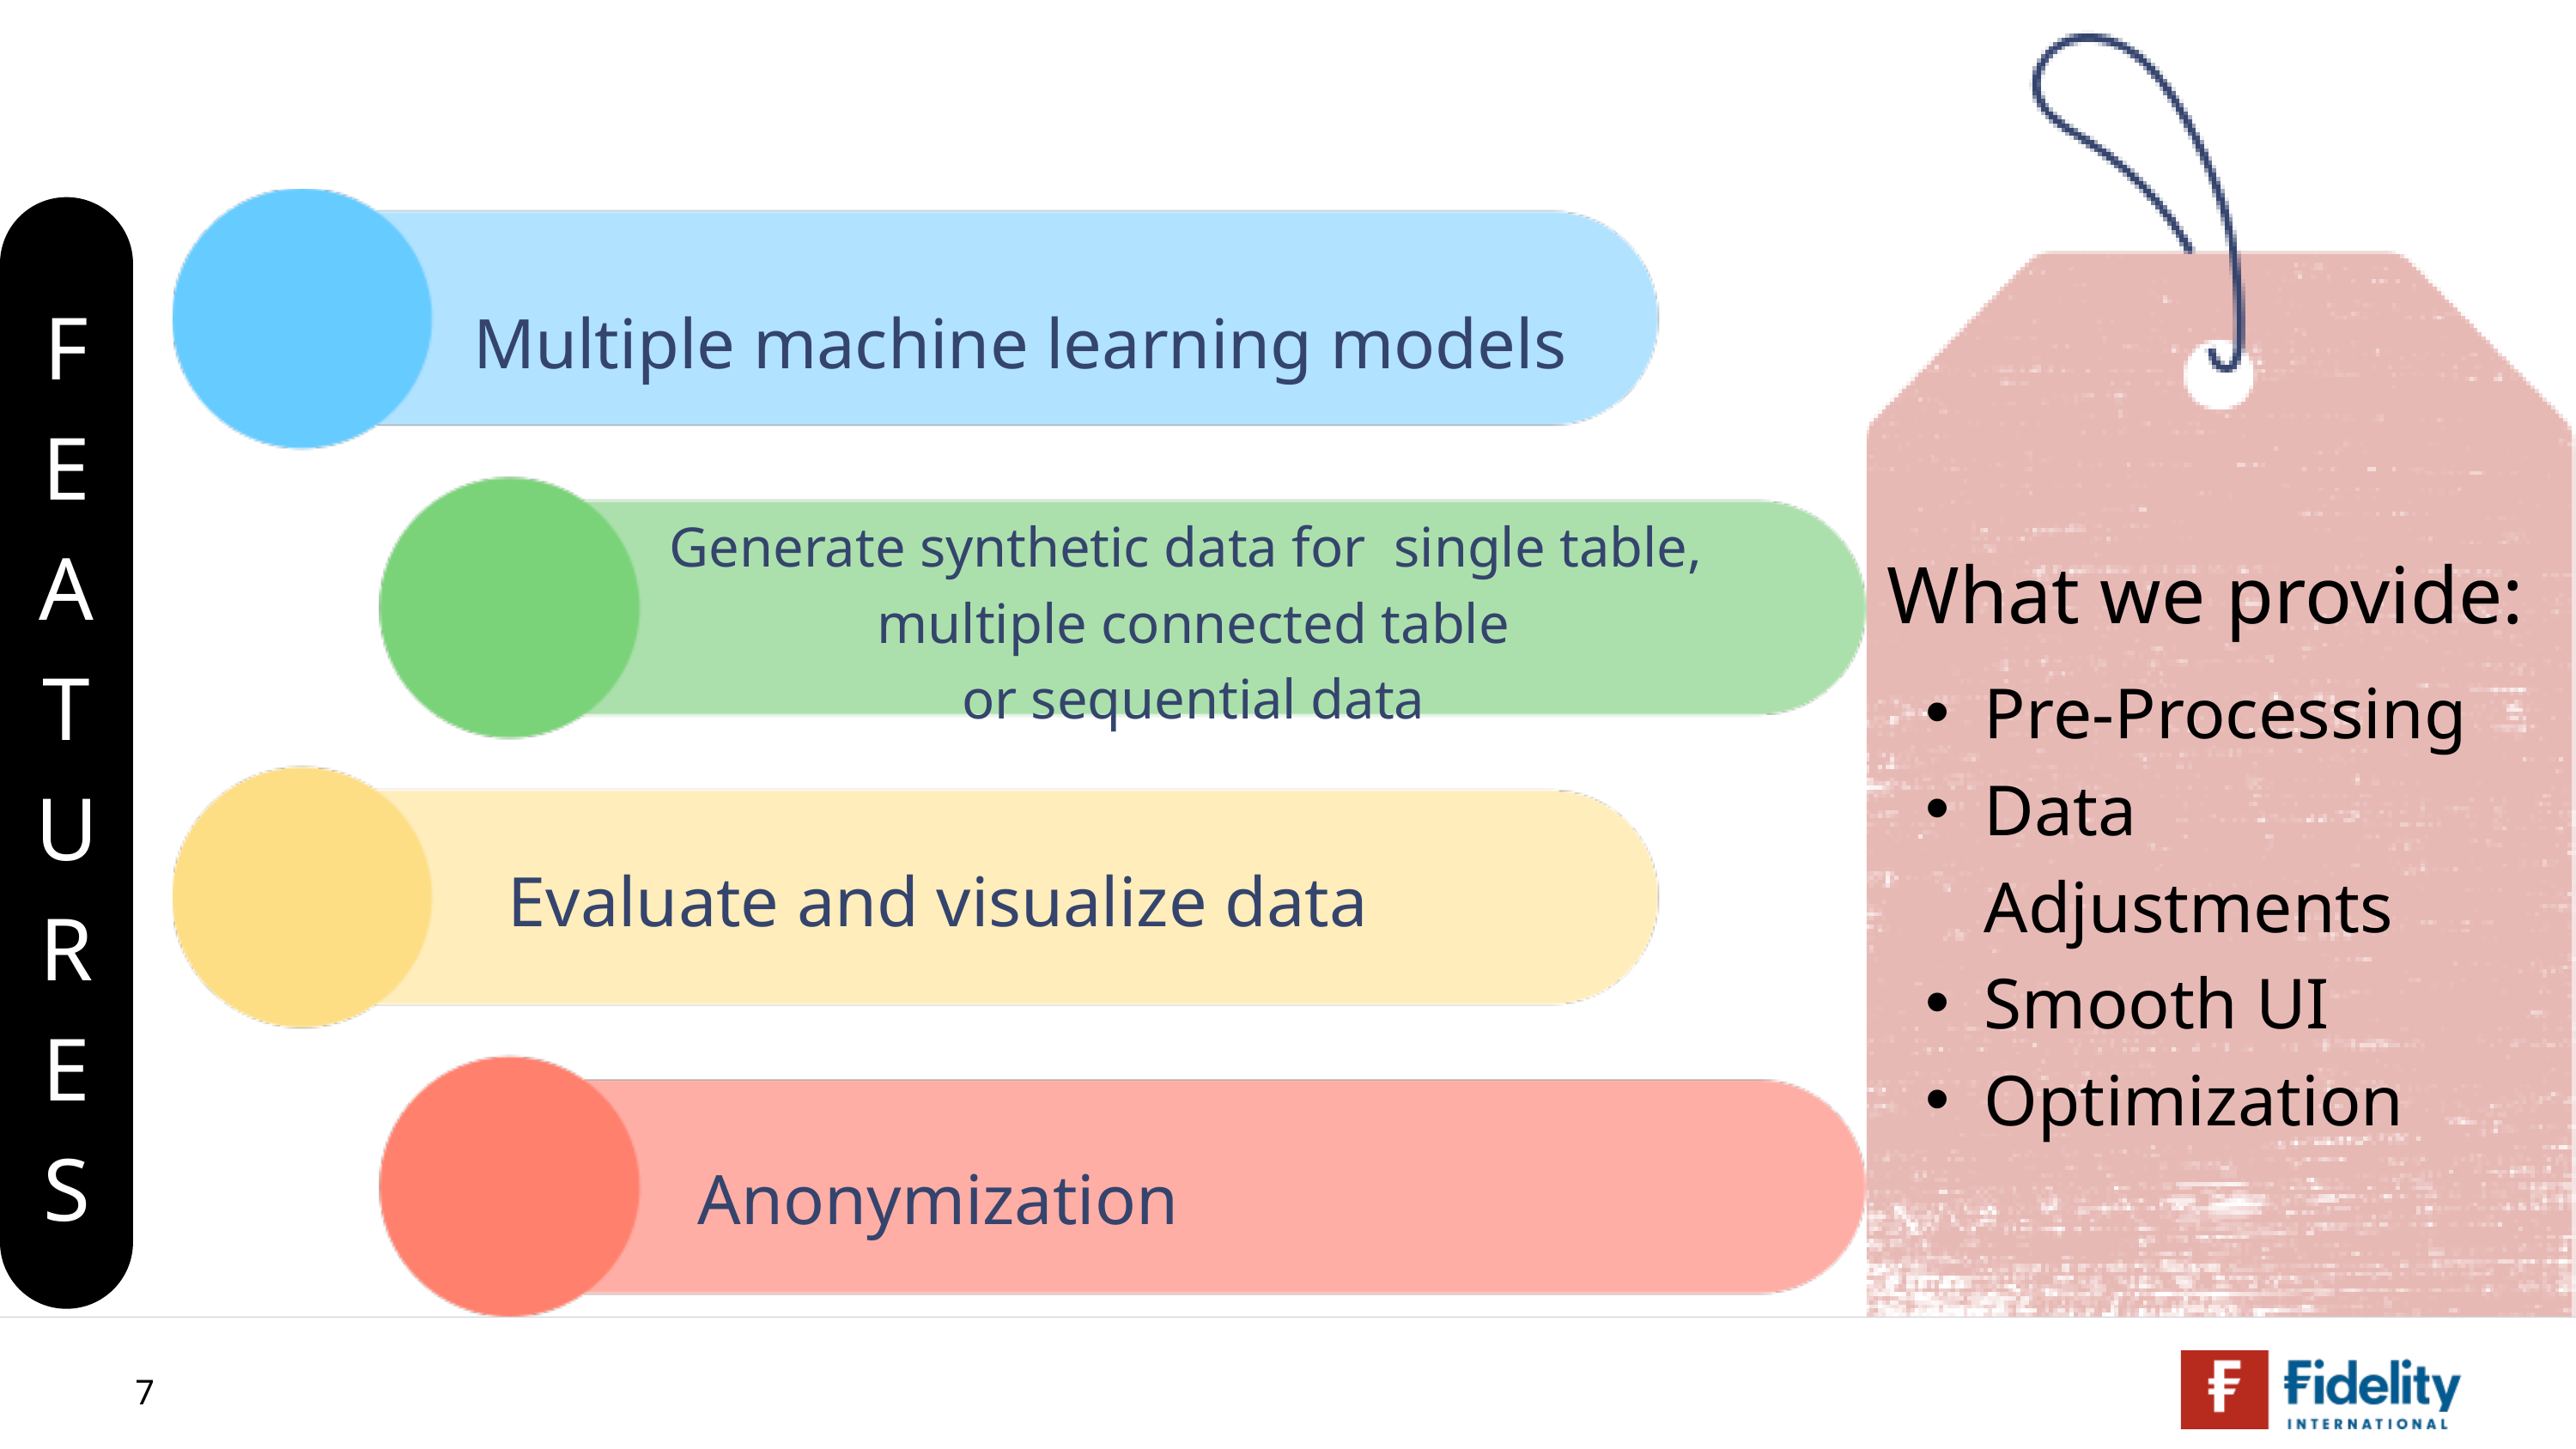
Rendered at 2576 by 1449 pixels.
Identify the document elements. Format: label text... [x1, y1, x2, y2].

text_box [1866, 30, 2576, 1313]
text_box What we provide: Pre-Processing Data Adjustments Smooth UI Optimization [1866, 529, 2557, 1140]
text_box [0, 1317, 2576, 1449]
text_box [173, 189, 1866, 1313]
text_box Evaluate and visualize data [434, 845, 1442, 941]
text_box Generate synthetic data for single table, multiple connected table or sequential data [590, 501, 1783, 731]
text_box Anonymization [551, 1143, 1325, 1239]
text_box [0, 197, 134, 1309]
text_box Multiple machine learning models [434, 286, 1605, 383]
